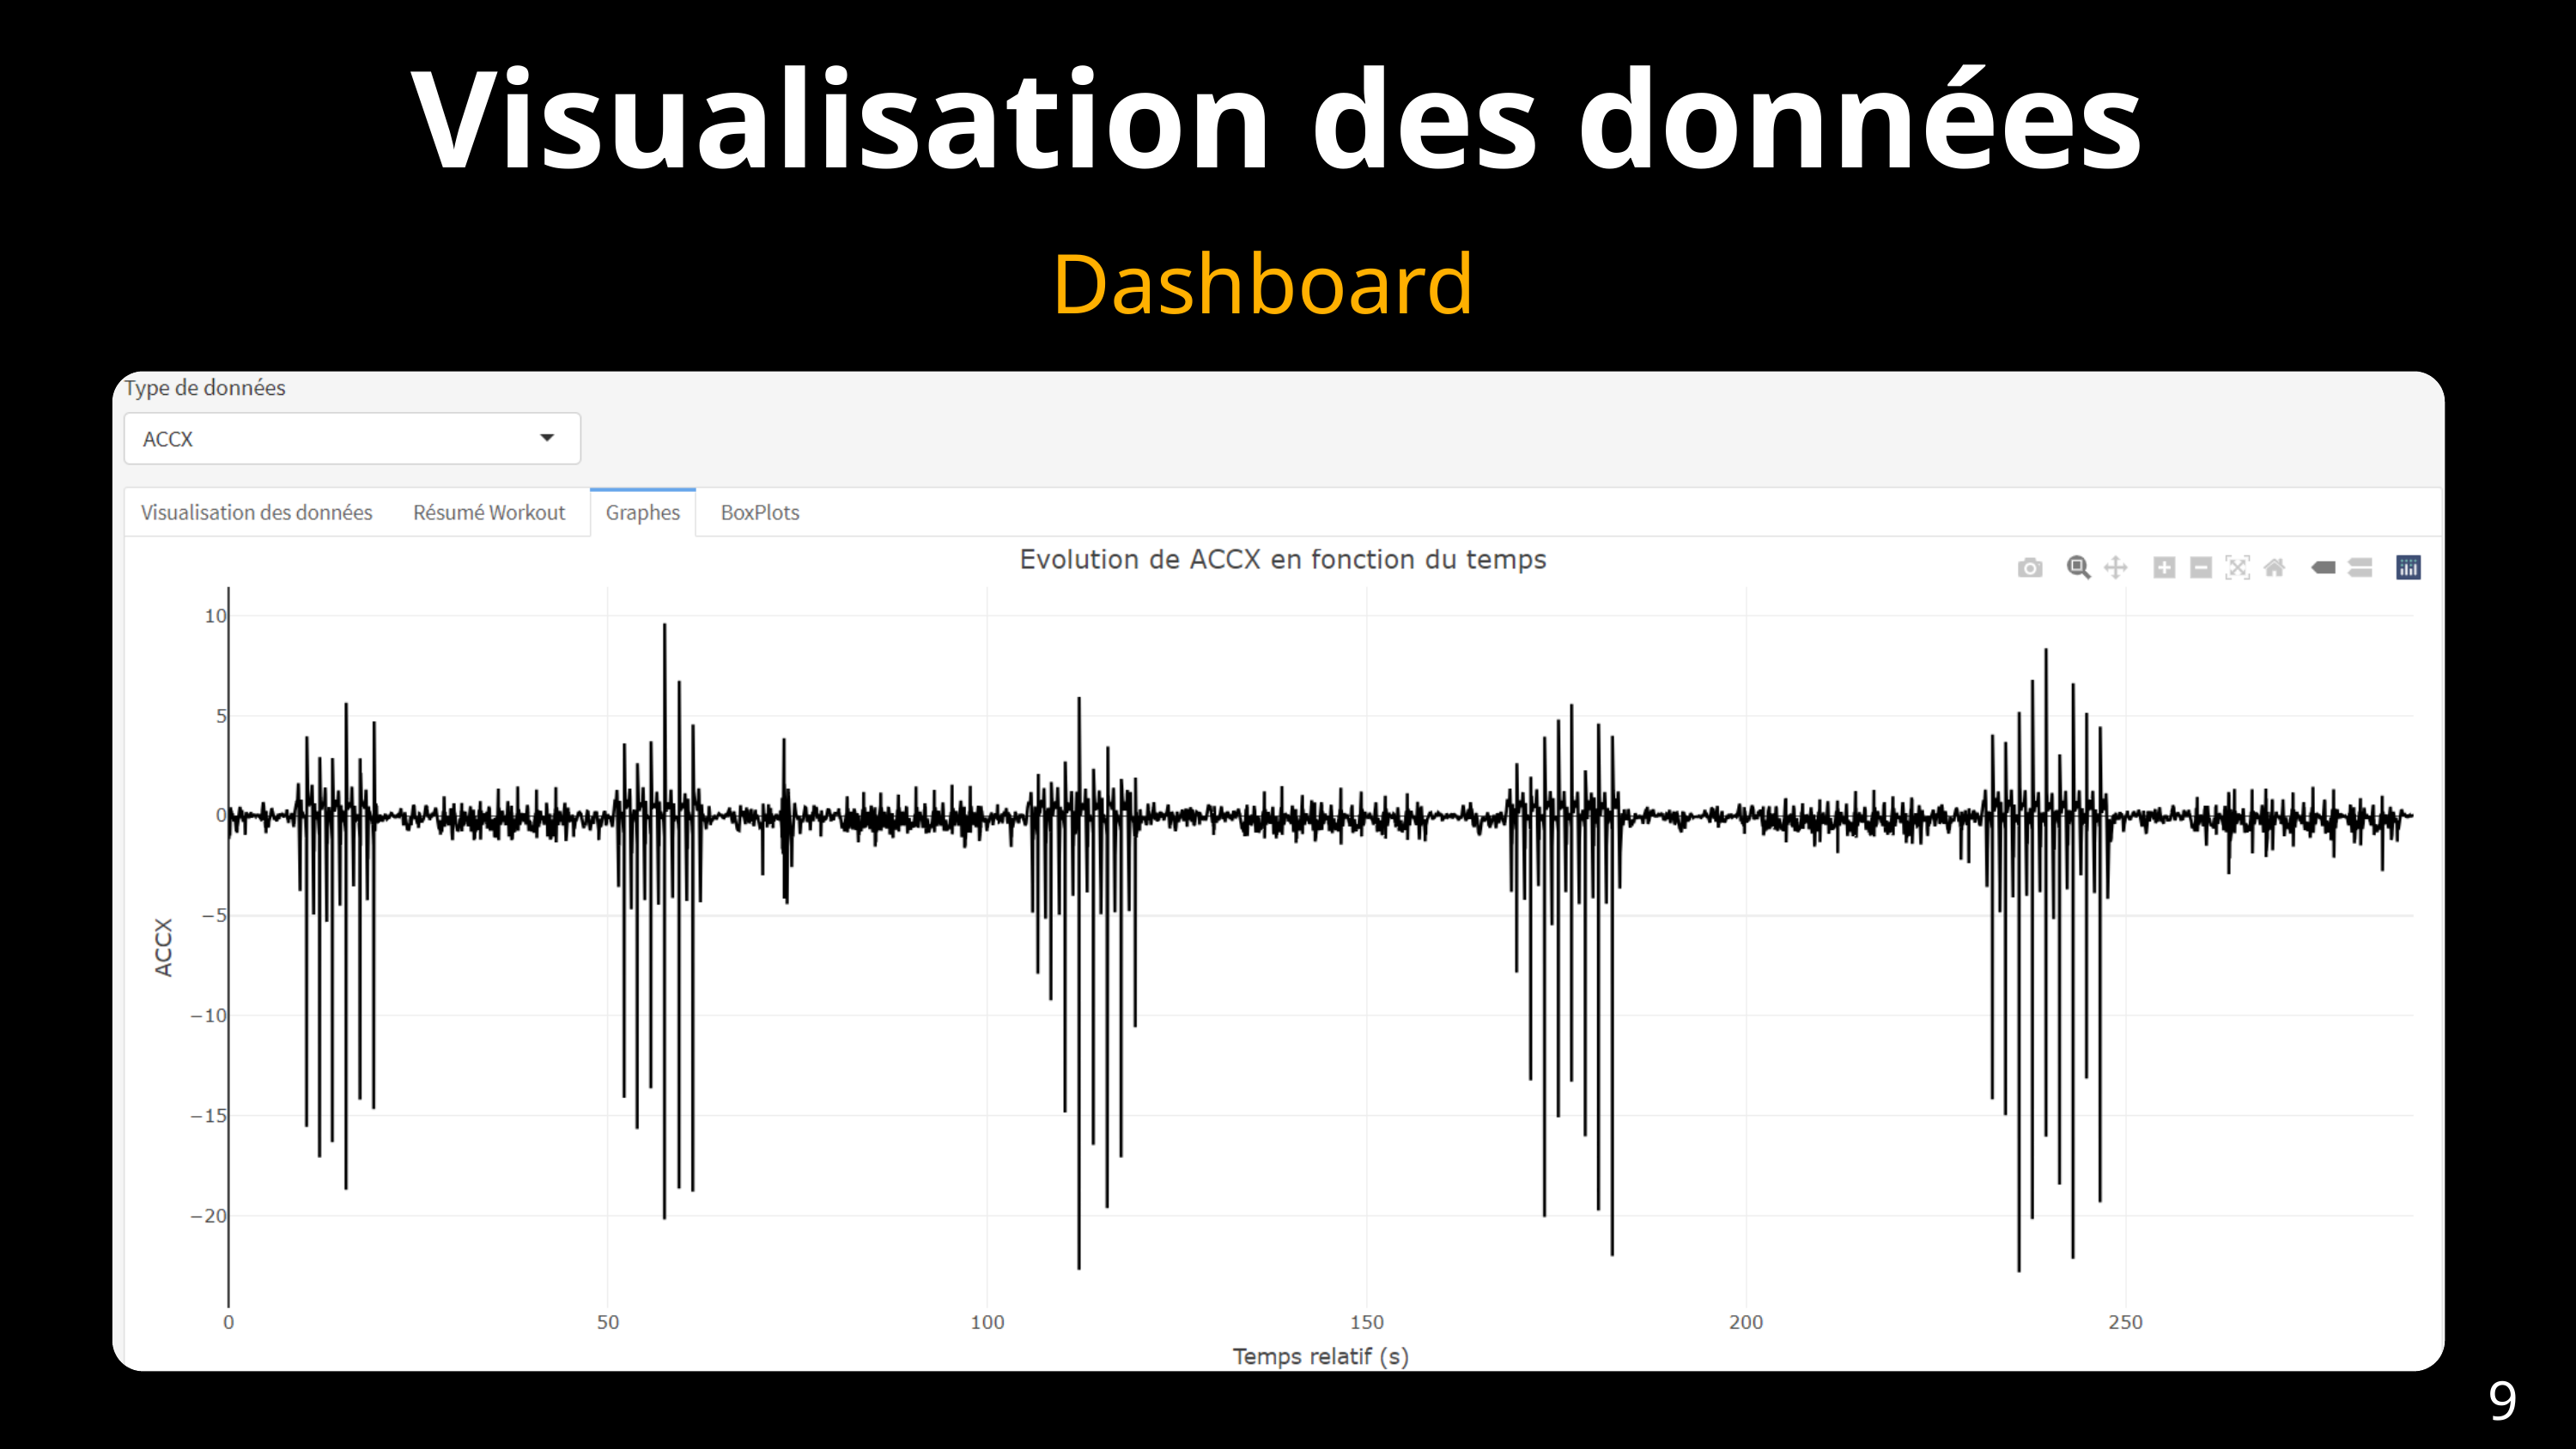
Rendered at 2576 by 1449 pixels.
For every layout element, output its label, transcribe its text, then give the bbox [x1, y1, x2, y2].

text_box Visualisation des données [269, 34, 2288, 195]
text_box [112, 371, 2445, 1372]
text_box Dashboard [903, 232, 1624, 330]
text_box 9 [2488, 1355, 2518, 1431]
